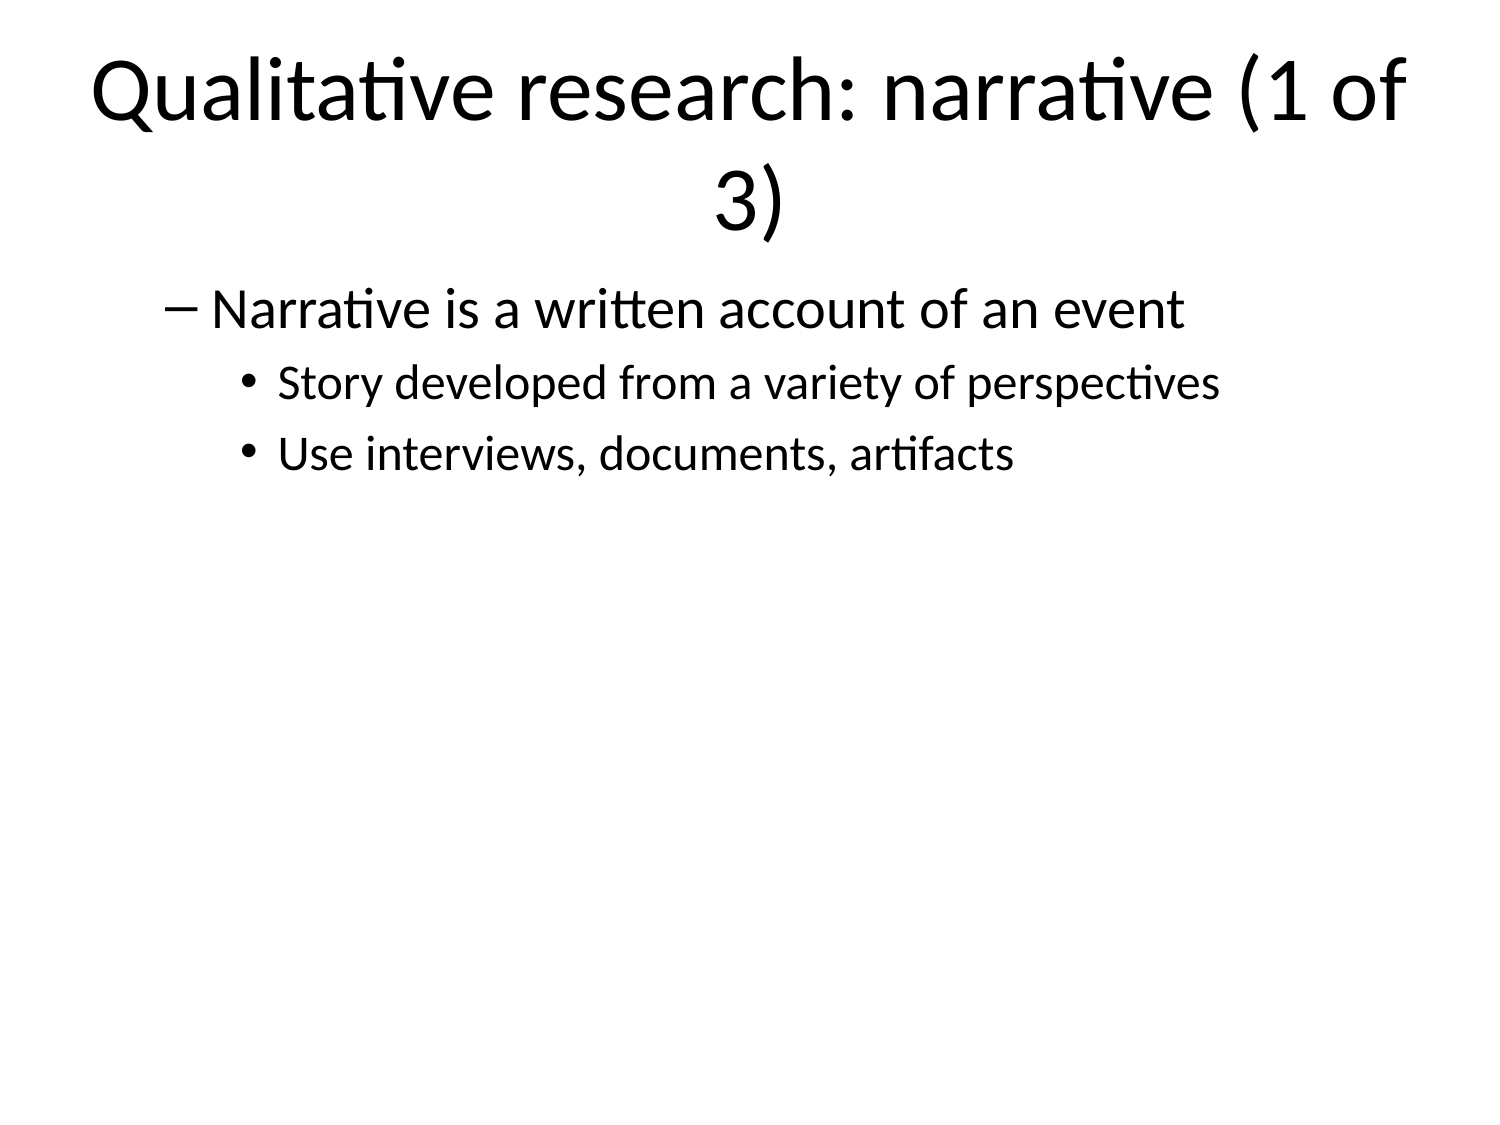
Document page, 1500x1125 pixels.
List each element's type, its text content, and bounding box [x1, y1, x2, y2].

list Narrative is a written account of an event Story developed from a variety of perspectives Use interviews, documents, artifacts [75, 262, 1425, 1005]
title Qualitative research: narrative (1 of 3) [75, 45, 1425, 233]
